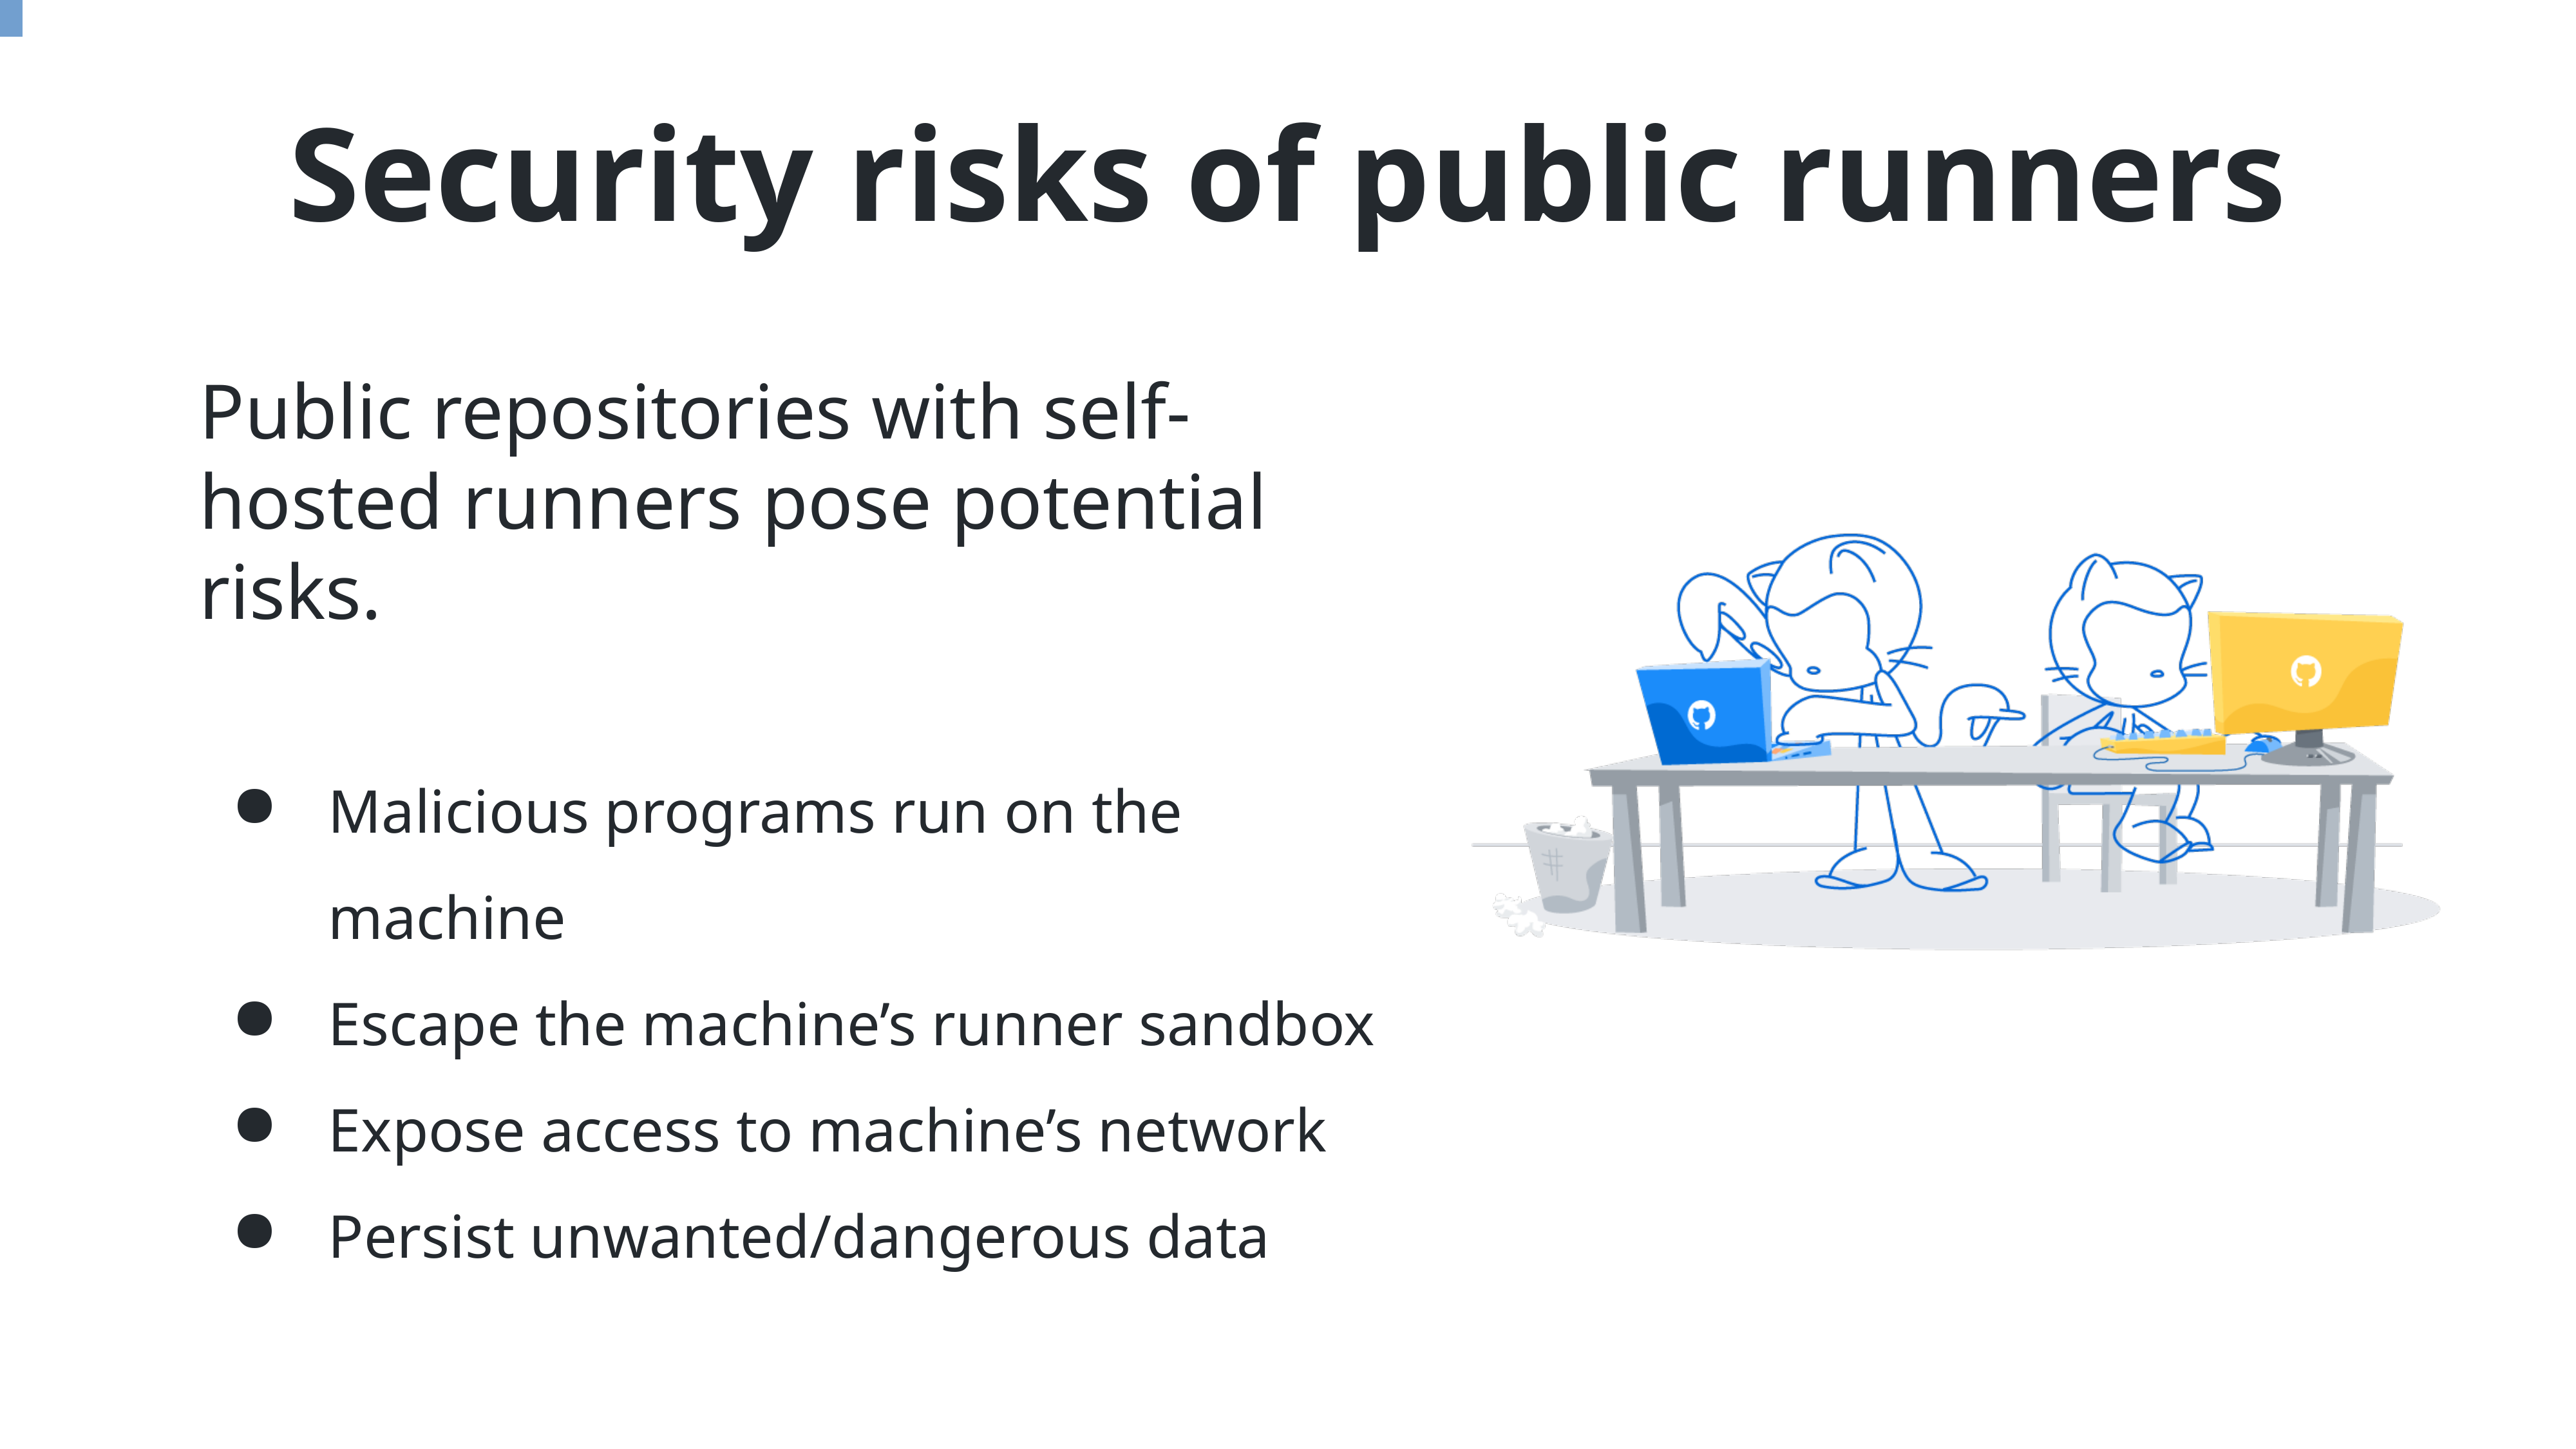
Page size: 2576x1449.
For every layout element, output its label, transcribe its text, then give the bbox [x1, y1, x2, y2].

list Public repositories with self-hosted runners pose potential risks. Malicious programs run on the machine Escape the machine’s runner sandbox Expose access to machine’s network Persist unwanted/dangerous data [193, 357, 1419, 1332]
title Security risks of public runners [0, 64, 2575, 275]
picture [1429, 474, 2507, 1009]
